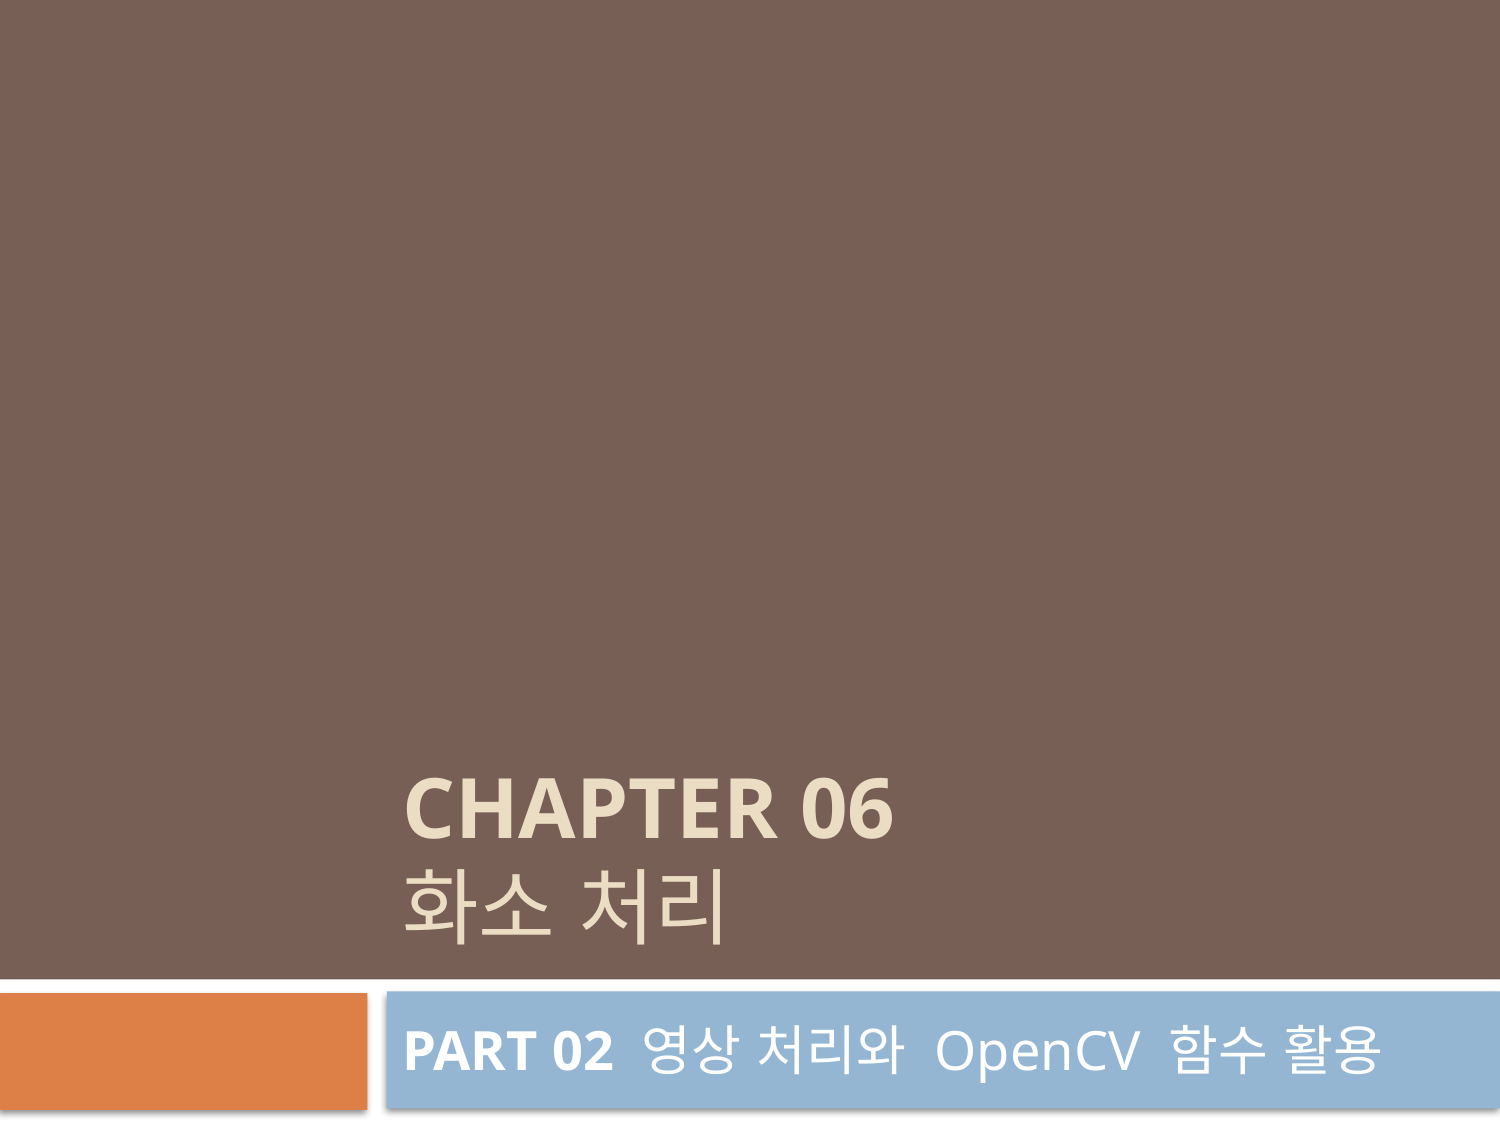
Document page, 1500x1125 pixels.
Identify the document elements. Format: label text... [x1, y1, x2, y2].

subtitle PART 02 영상 처리와 OpenCV 함수 활용 [387, 992, 1488, 1105]
title CHAPTER 06 화소 처리 [387, 662, 1450, 963]
